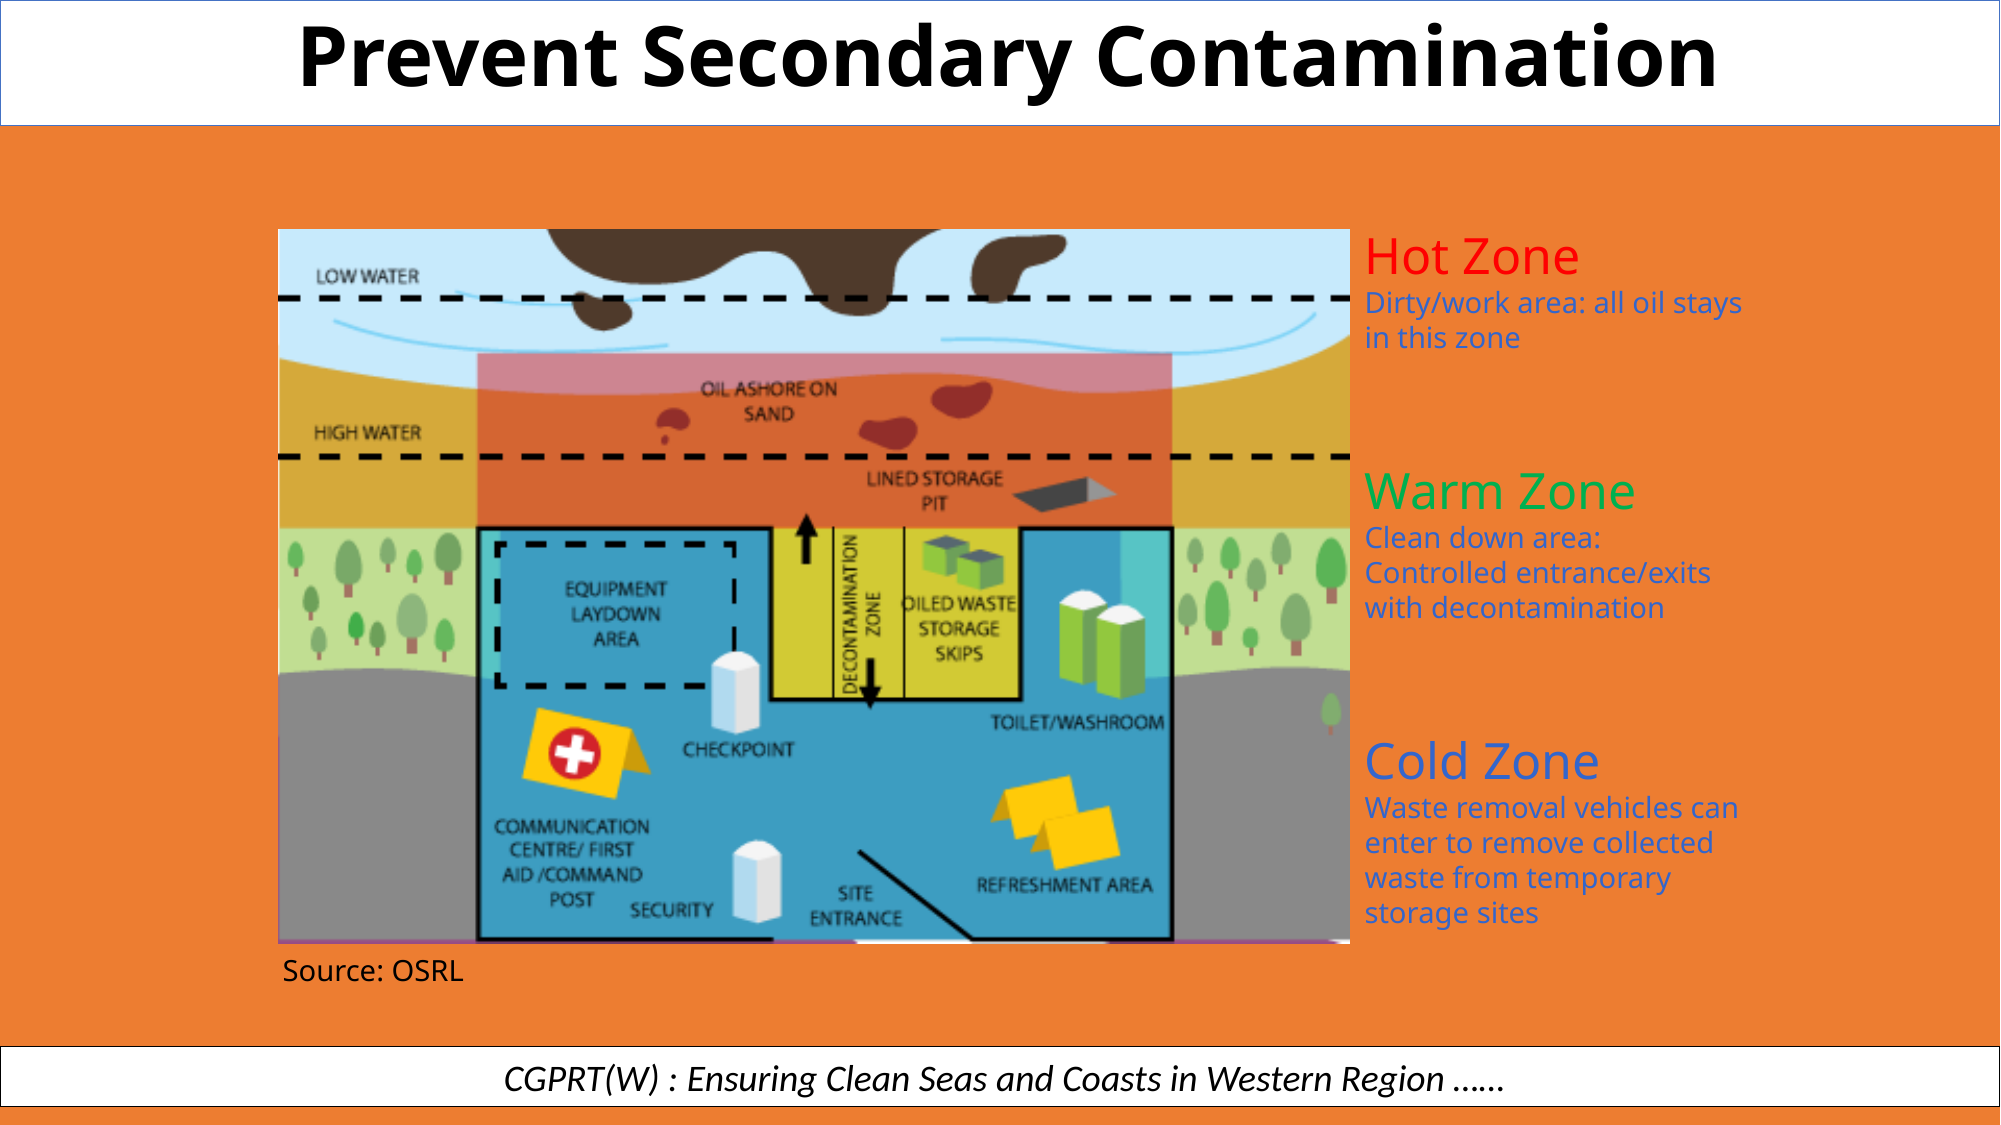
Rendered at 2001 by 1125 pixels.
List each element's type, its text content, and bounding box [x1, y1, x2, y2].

text_box Hot Zone Dirty/work area: all oil stays in this zone Warm Zone Clean down area: Controlled entrance/exits with decontamination Cold Zone Waste removal vehicles can enter to remove collected waste from temporary storage sites [1349, 217, 1761, 937]
text_box CGPRT(W) : Ensuring Clean Seas and Coasts in Western Region …… [0, 1046, 2000, 1107]
text_box Prevent Secondary Contamination [76, 7, 1941, 137]
picture [278, 229, 1350, 944]
text_box Source: OSRL [267, 944, 1654, 995]
text_box [0, 0, 2000, 126]
